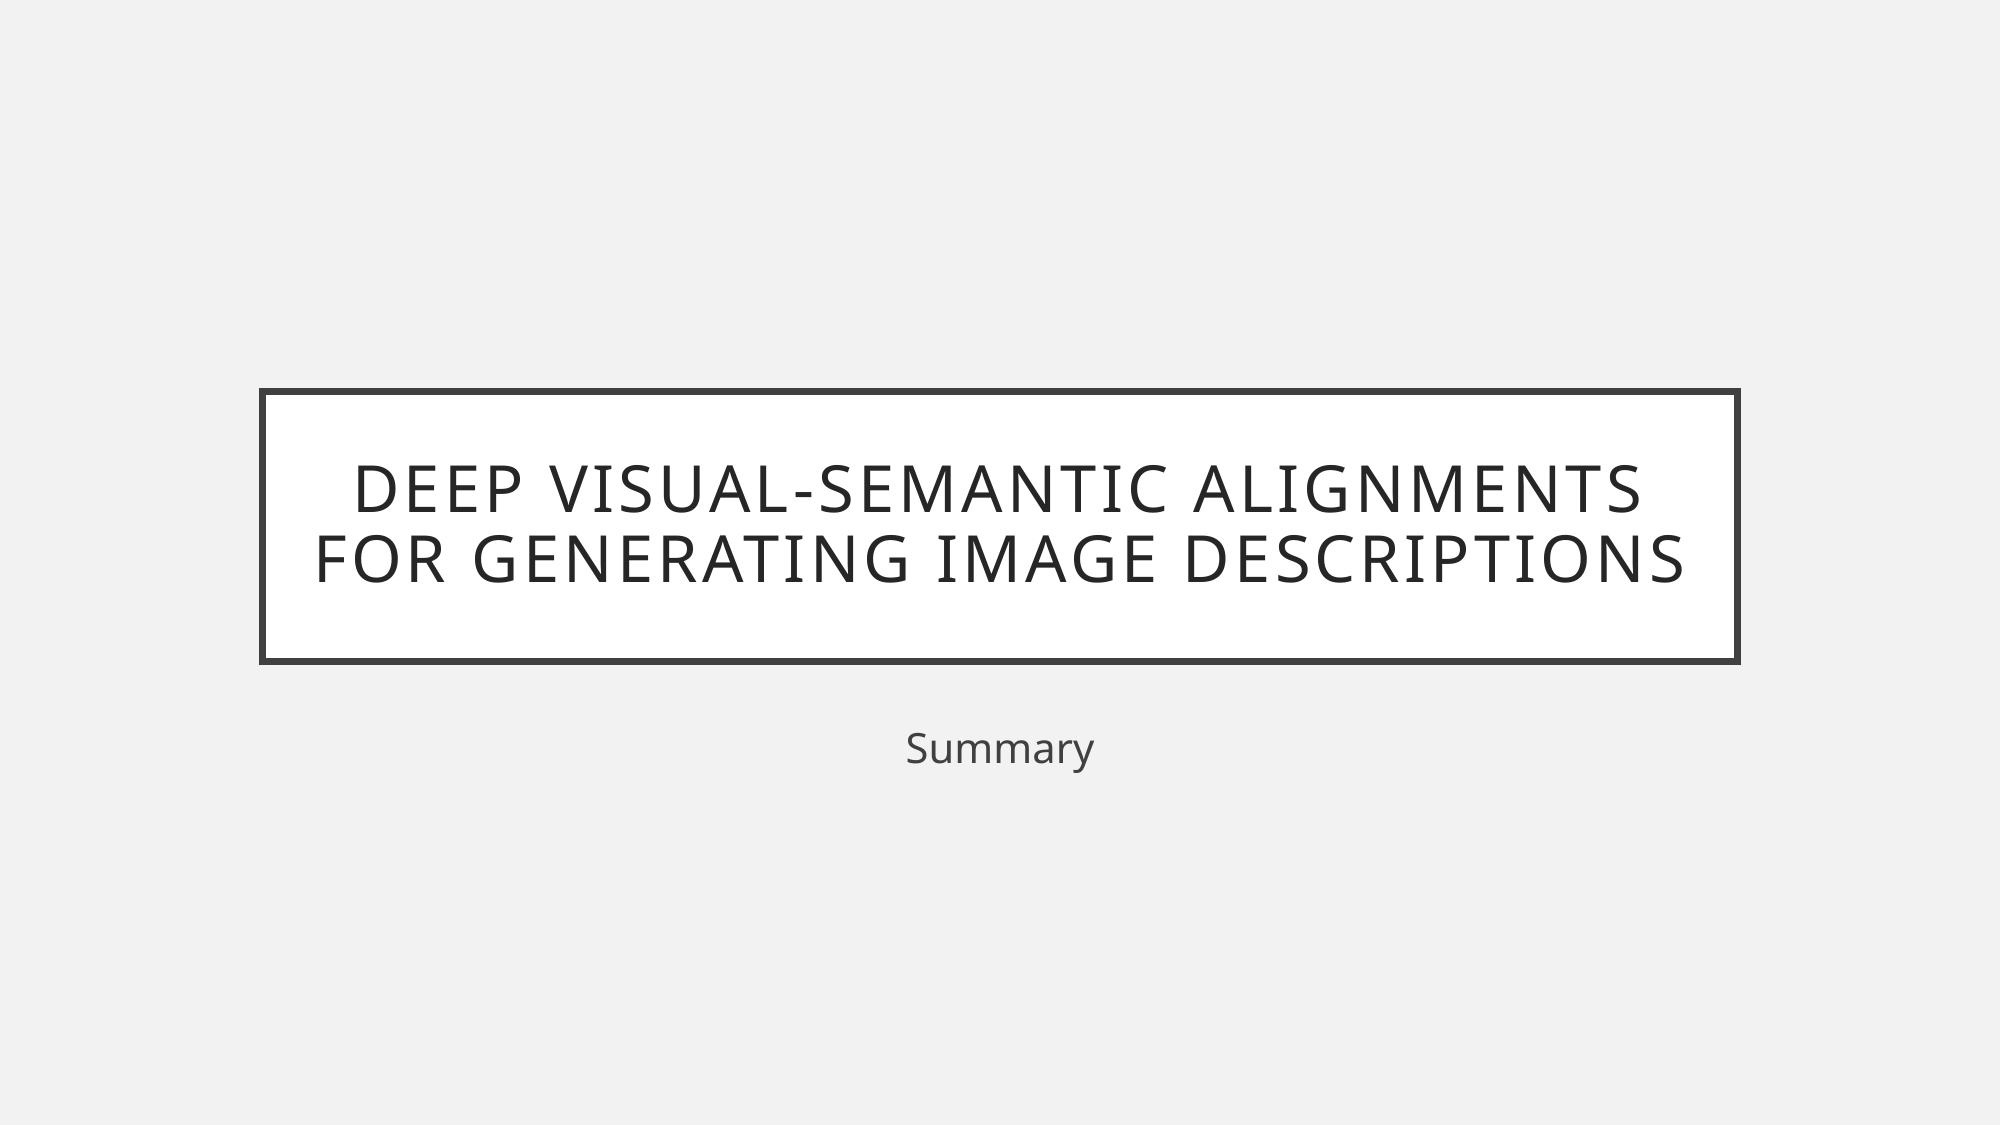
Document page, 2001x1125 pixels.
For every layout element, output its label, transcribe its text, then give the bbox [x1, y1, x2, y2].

title Deep Visual-Semantic Alignments for Generating Image Descriptions [259, 388, 1741, 665]
subtitle Summary [442, 713, 1558, 918]
